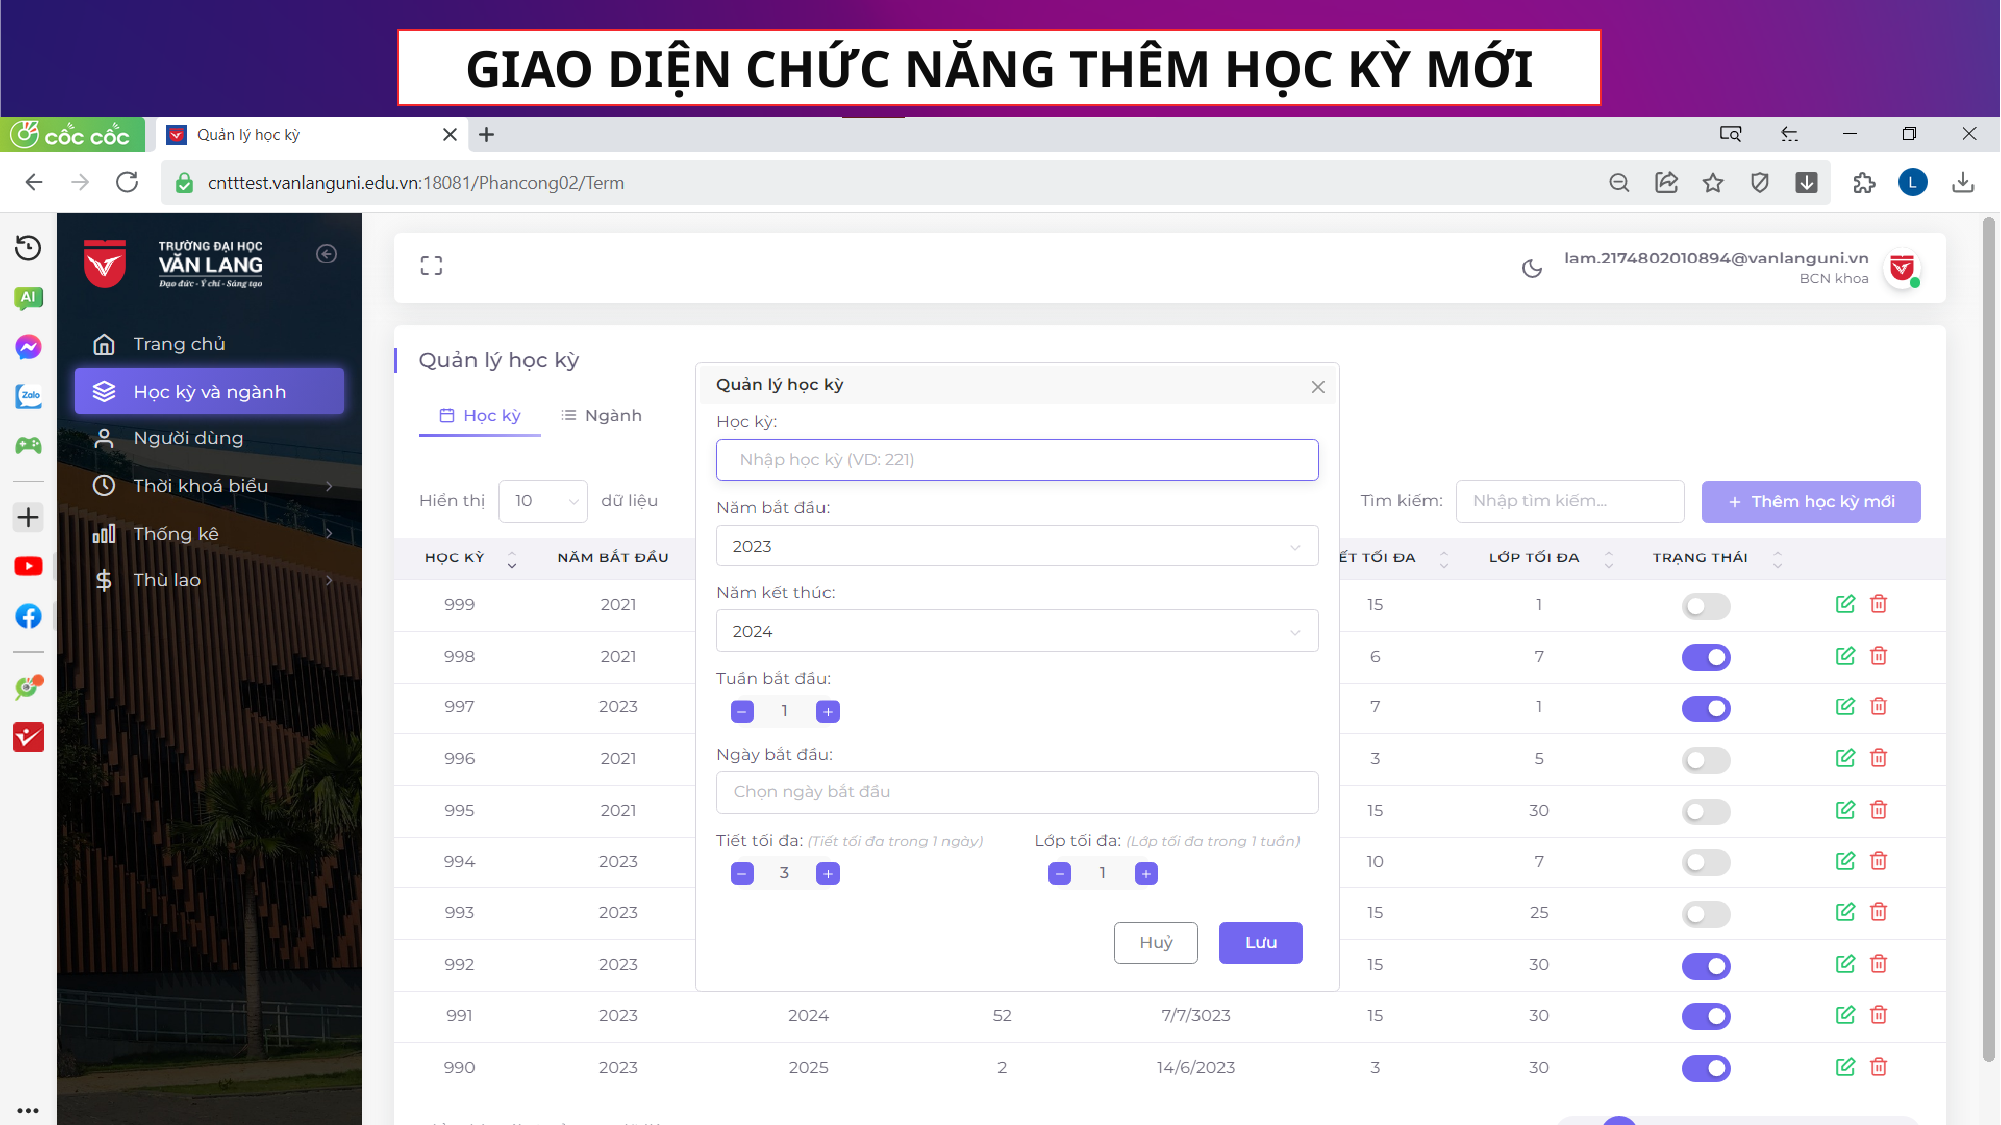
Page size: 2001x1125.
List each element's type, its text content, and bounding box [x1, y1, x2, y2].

text_box Giao diện chức năng thêm học kỳ mới [397, 29, 1602, 106]
picture [0, 0, 2000, 1125]
